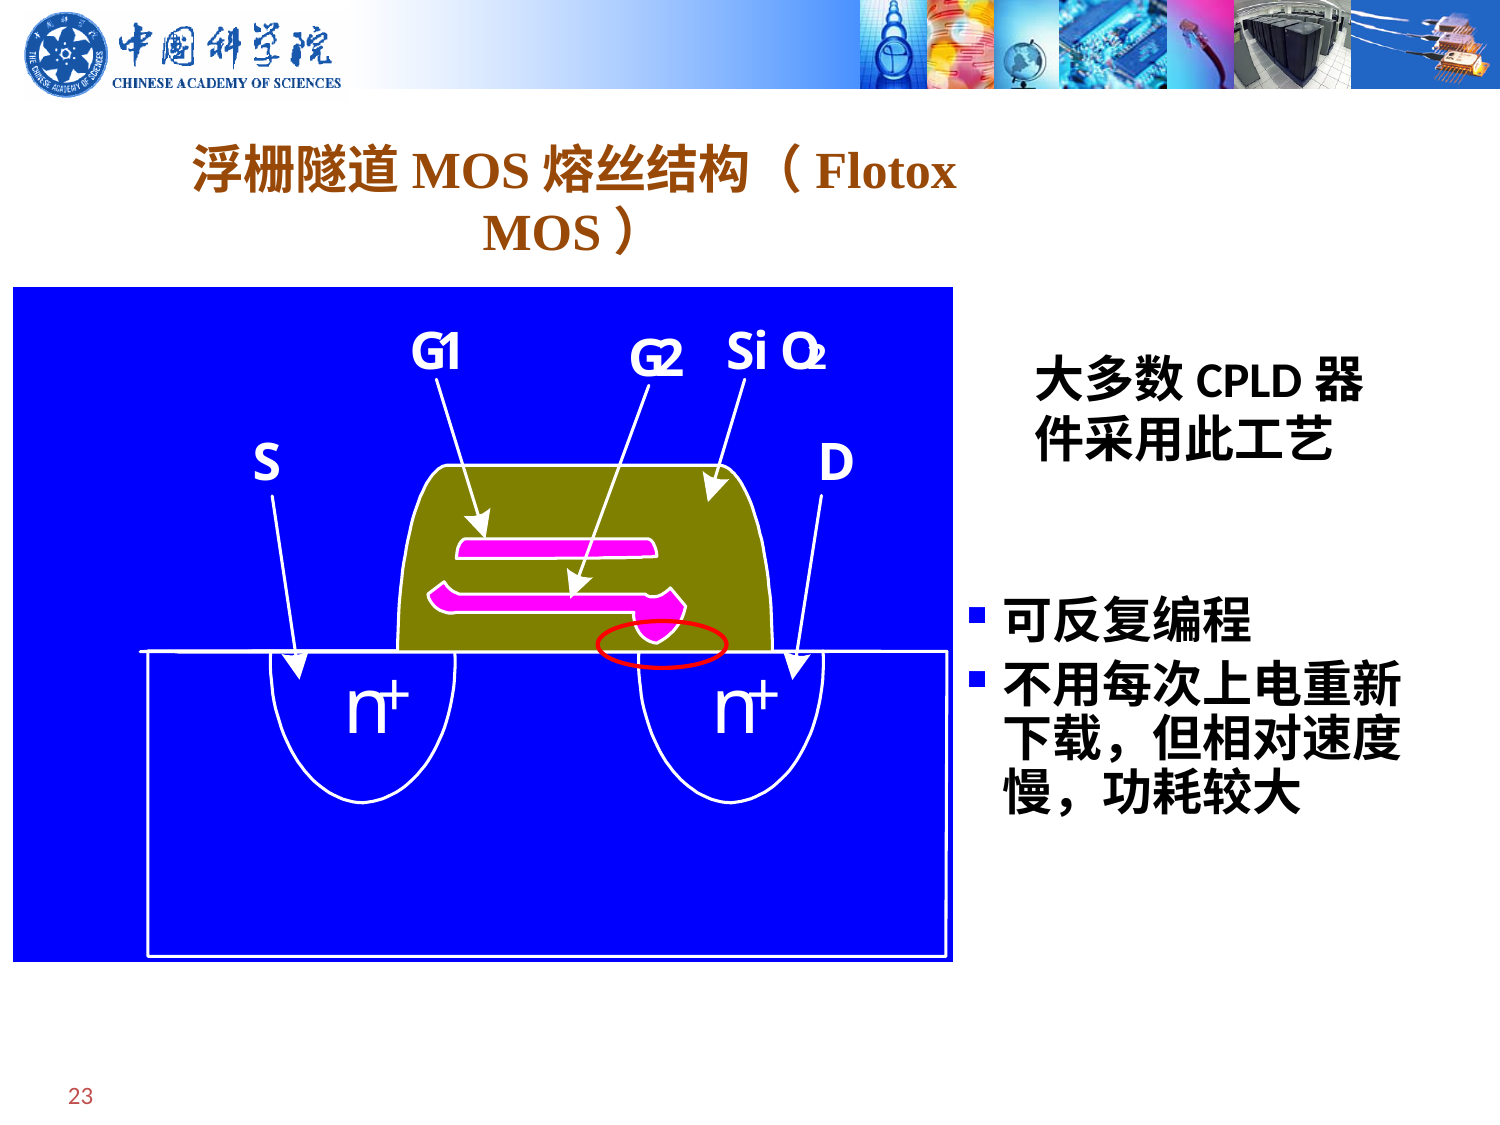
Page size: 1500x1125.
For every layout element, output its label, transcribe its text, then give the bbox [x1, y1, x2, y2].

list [12, 287, 954, 963]
picture [860, 0, 1500, 89]
title 浮栅隧道MOS熔丝结构（Flotox MOS） [82, 128, 1067, 234]
text_box 大多数CPLD器件采用此工艺 [1019, 340, 1413, 475]
picture [23, 10, 349, 102]
text_box 可反复编程 不用每次上电重新下载，但相对速度慢，功耗较大 [957, 587, 1463, 829]
